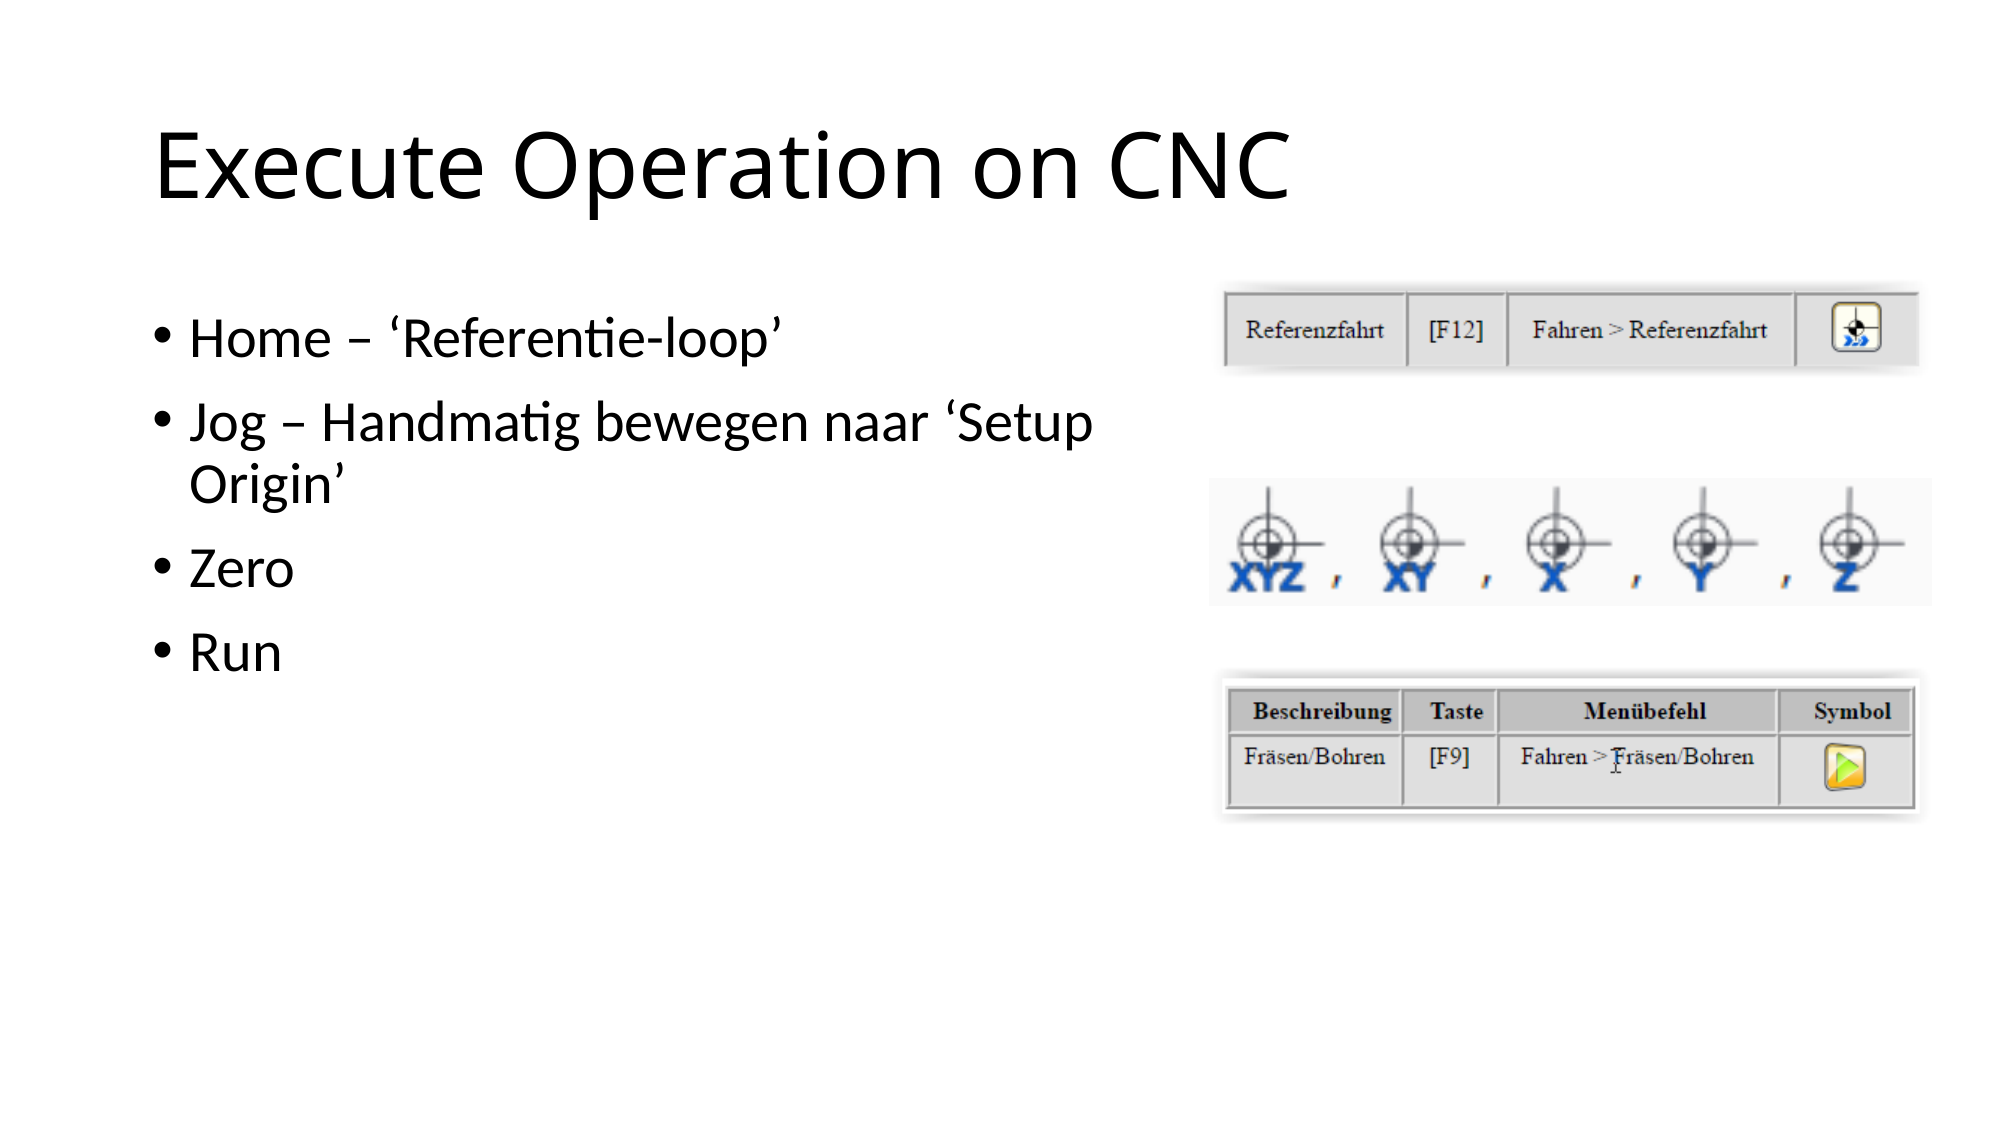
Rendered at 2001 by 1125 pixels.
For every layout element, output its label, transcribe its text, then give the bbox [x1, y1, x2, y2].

title Execute Operation on CNC [137, 59, 1863, 278]
picture [1209, 277, 1932, 379]
picture [1209, 478, 1932, 606]
picture [1209, 665, 1932, 826]
list Home – ‘Referentie-loop’ Jog – Handmatig bewegen naar ‘Setup Origin’ Zero Run [137, 299, 1210, 1014]
